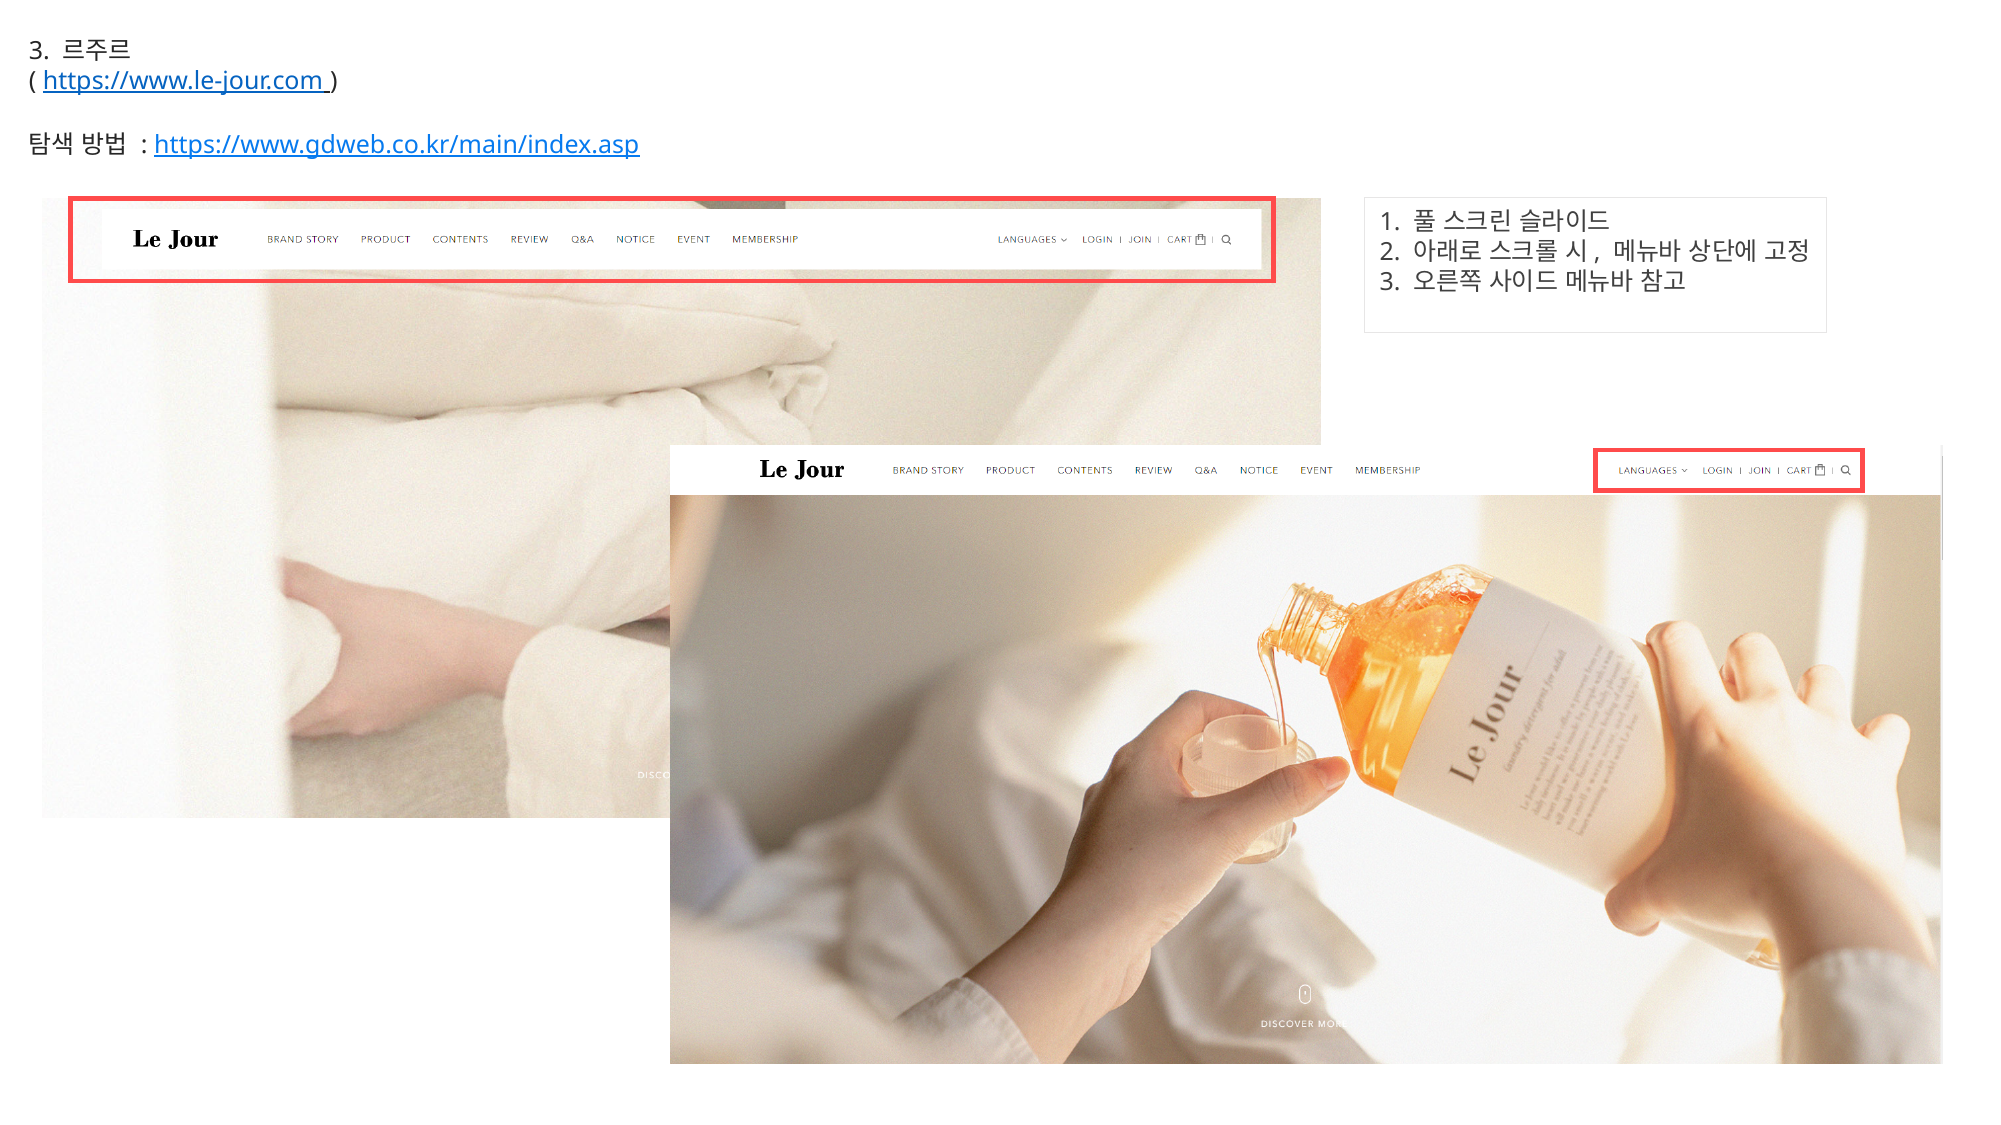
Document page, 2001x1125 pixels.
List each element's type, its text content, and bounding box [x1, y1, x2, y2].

text_box 3. 르주르 ( https://www.le-jour.com ) 탐색 방법 : https://www.gdweb.co.kr/main/index.asp [13, 26, 662, 170]
text_box 1. 풀 스크린 슬라이드 2. 아래로 스크롤 시, 메뉴바 상단에 고정 3. 오른쪽 사이드 메뉴바 참고 [1364, 197, 1827, 333]
picture [42, 198, 1943, 1064]
